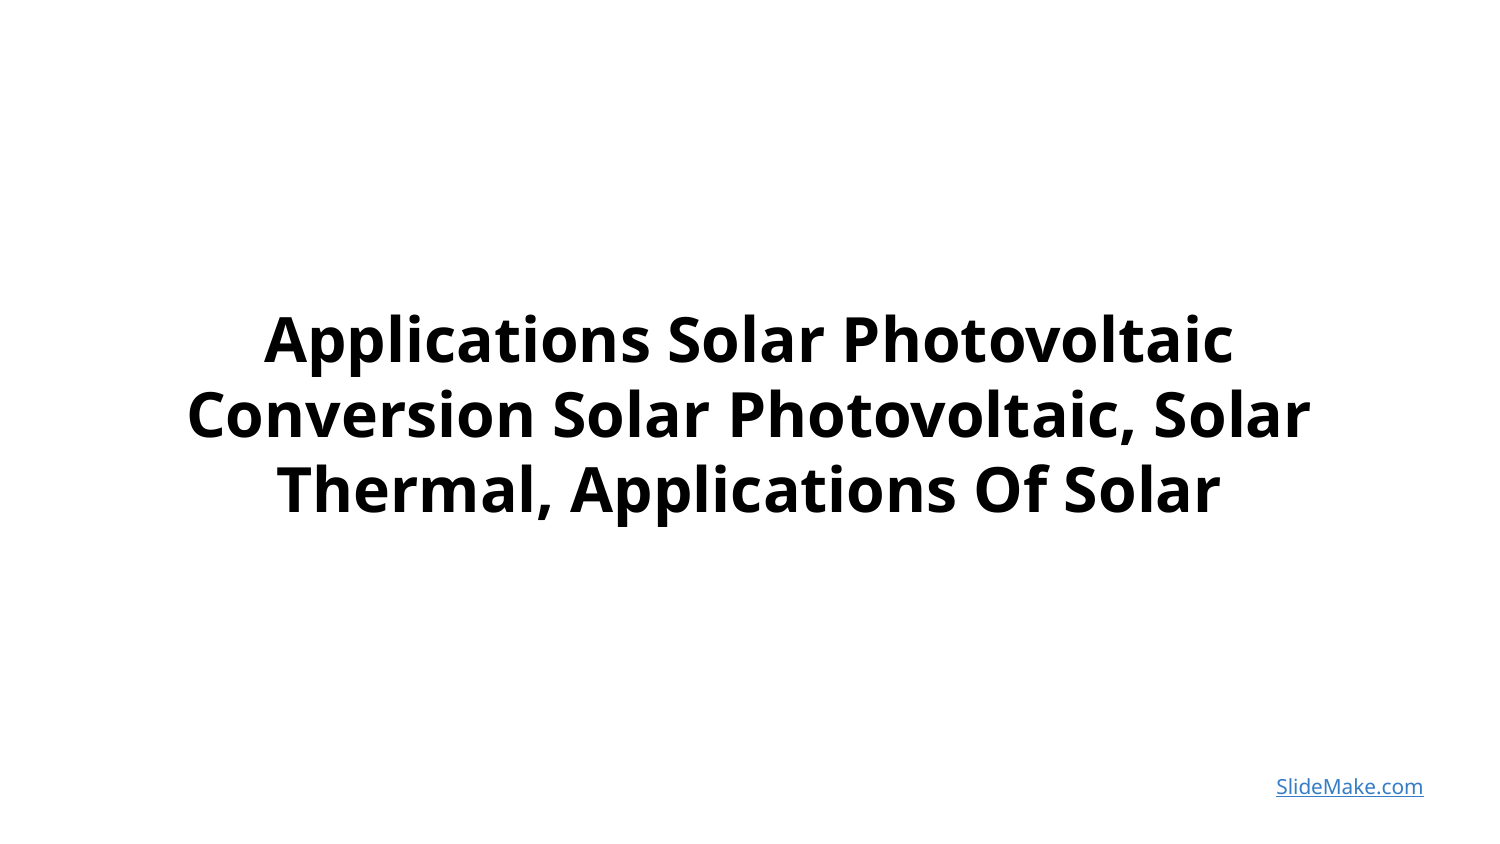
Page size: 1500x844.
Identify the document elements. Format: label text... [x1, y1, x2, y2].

text_box Applications Solar Photovoltaic Conversion Solar Photovoltaic, Solar Thermal, Applications Of Solar [74, 374, 1425, 450]
text_box SlideMake.com [1199, 749, 1500, 825]
